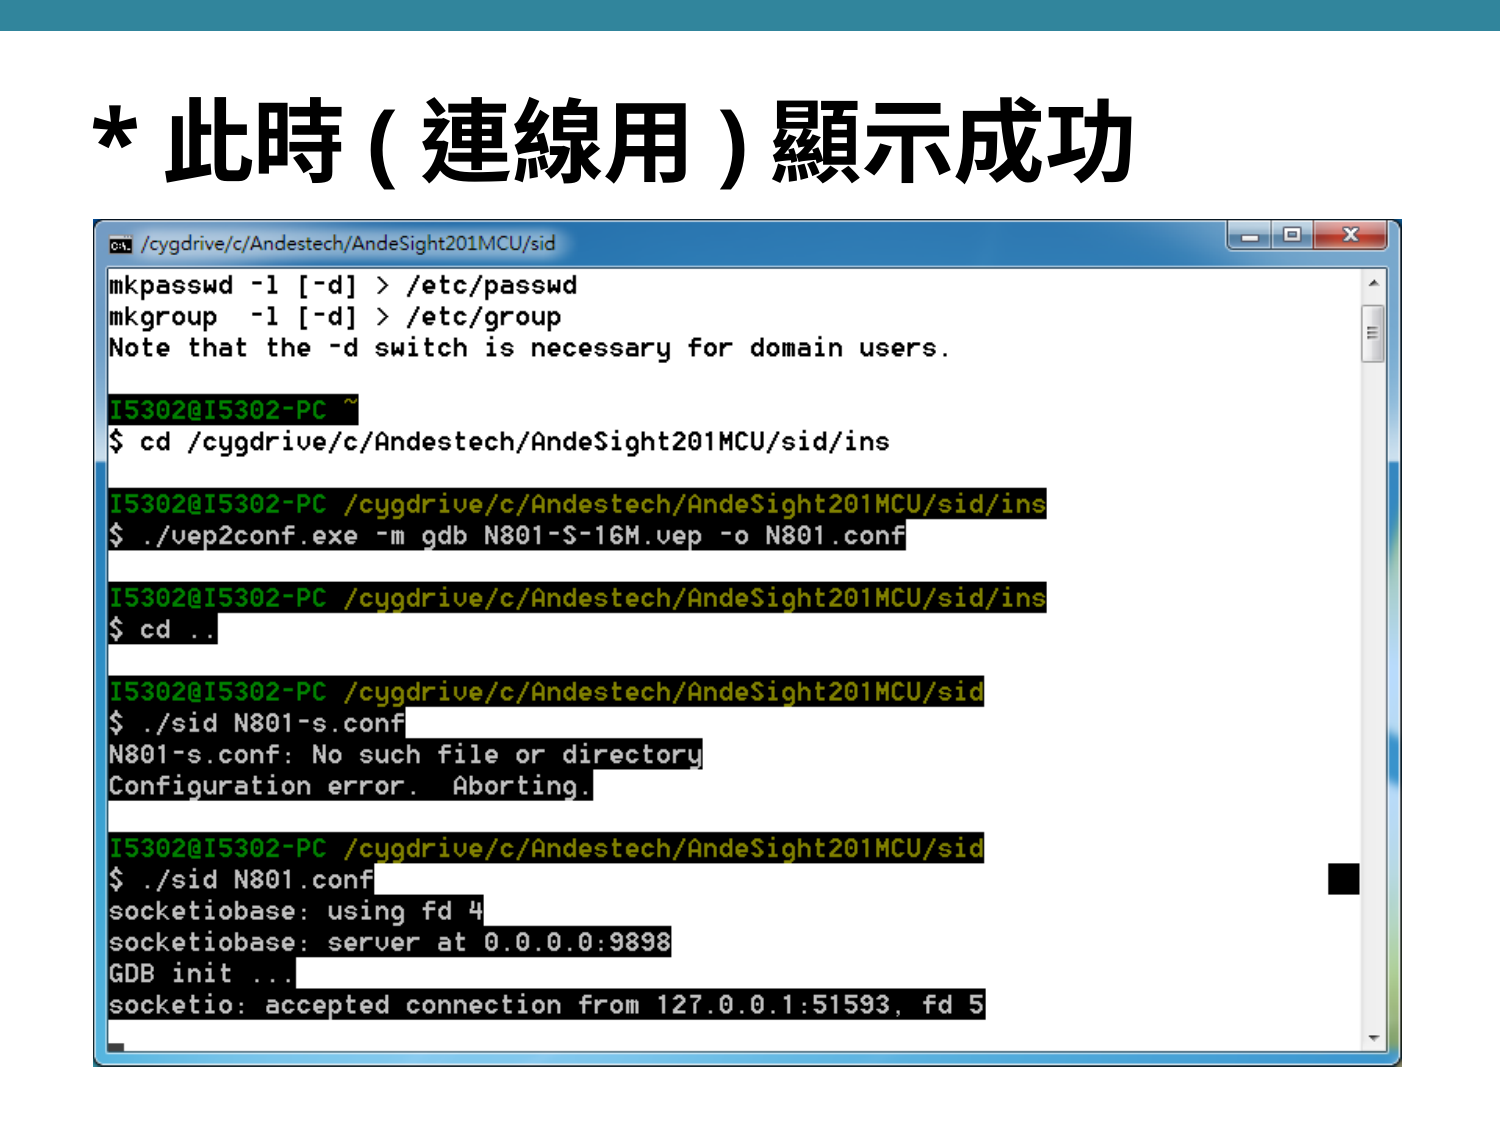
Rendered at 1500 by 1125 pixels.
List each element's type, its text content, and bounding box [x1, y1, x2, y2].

picture [93, 218, 1402, 1067]
title *此時(連線用)顯示成功 [75, 45, 1425, 233]
